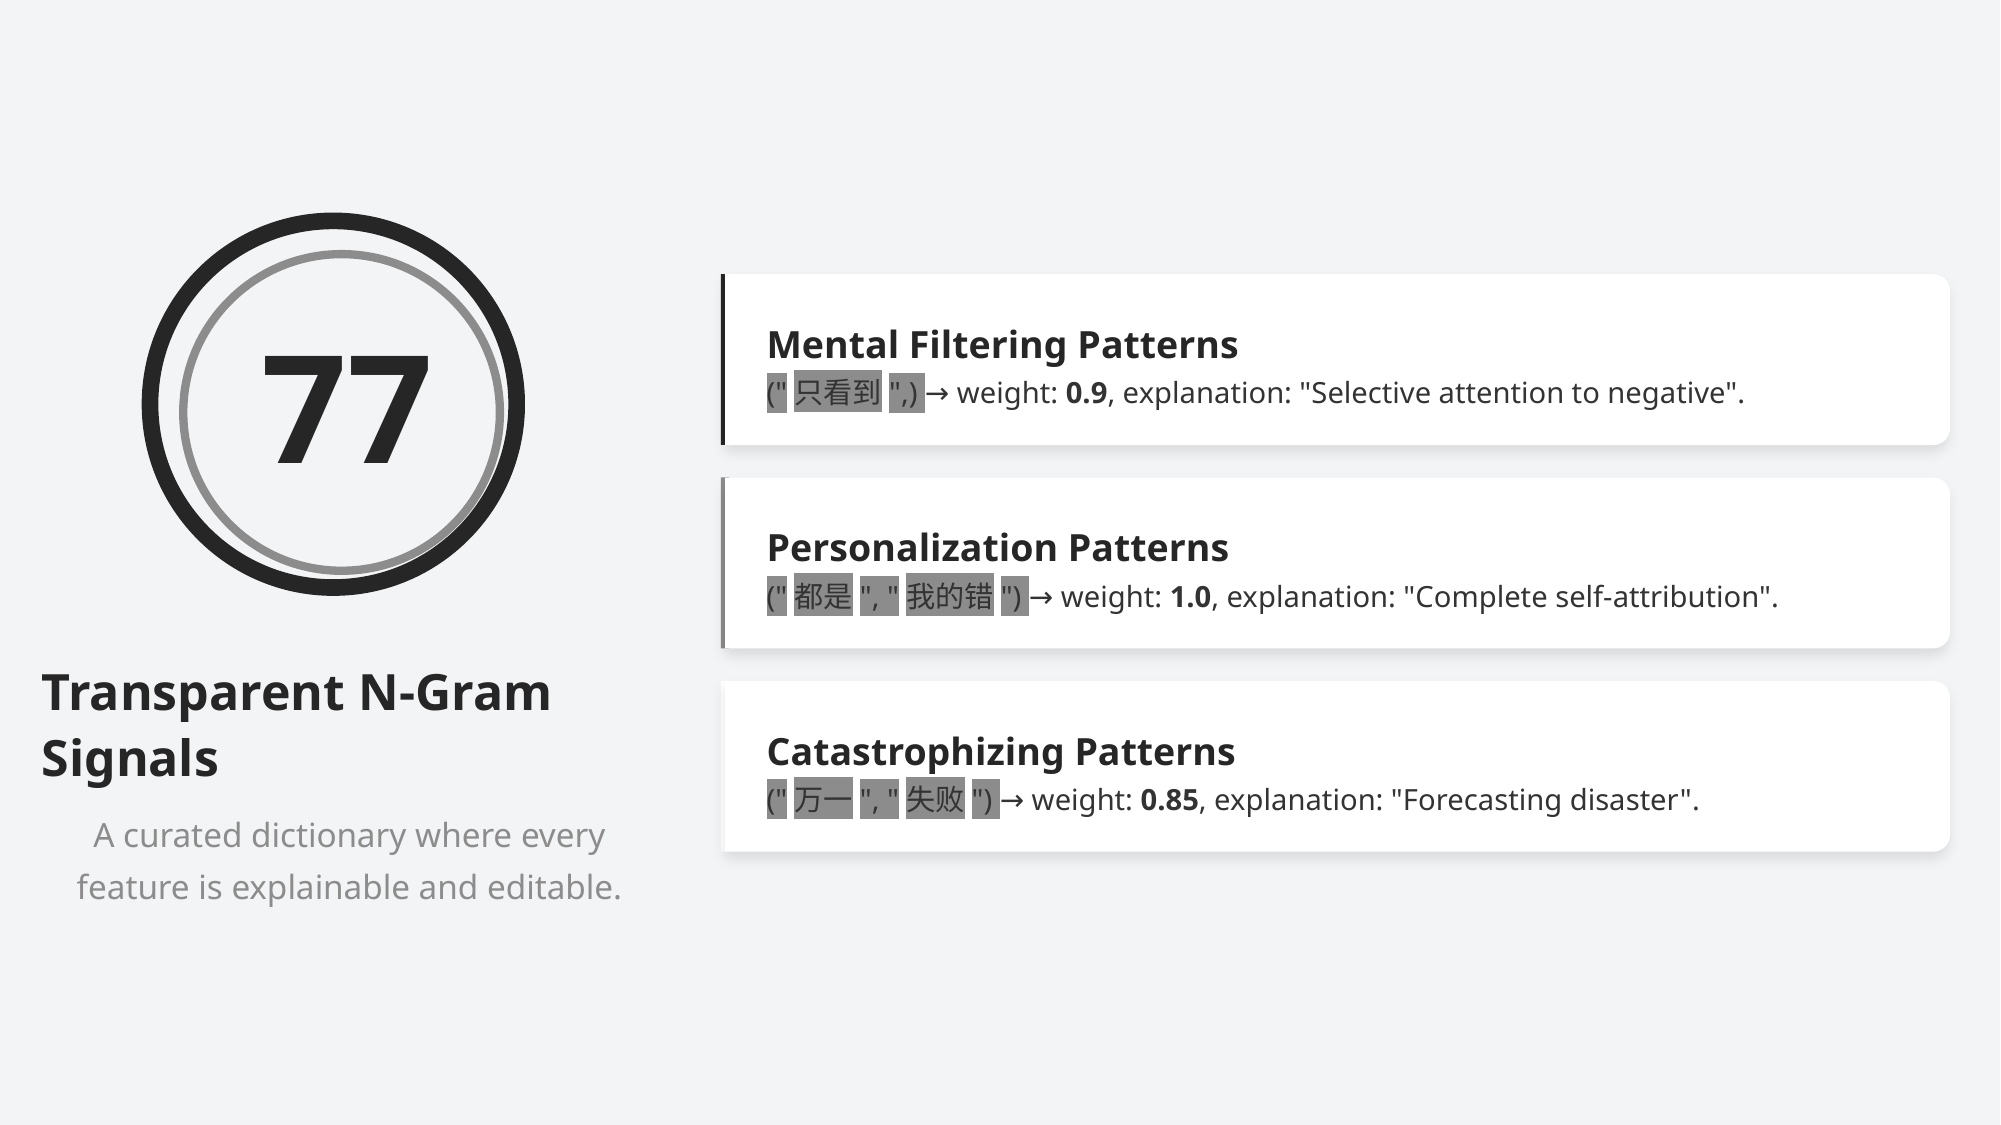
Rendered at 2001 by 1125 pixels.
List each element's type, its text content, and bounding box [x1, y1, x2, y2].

text_box ("都是", "我的错") → weight: 1.0, explanation: "Complete self-attribution". [766, 569, 1940, 615]
text_box 77 [261, 345, 514, 496]
text_box [725, 680, 1951, 852]
text_box [183, 254, 485, 571]
text_box A curated dictionary where every feature is explainable and editable. [33, 804, 667, 905]
text_box Personalization Patterns [766, 510, 1944, 570]
text_box [150, 220, 507, 588]
text_box Transparent N-Gram Signals [41, 654, 684, 788]
text_box [725, 274, 1951, 446]
text_box ("万一", "失败") → weight: 0.85, explanation: "Forecasting disaster". [766, 772, 1940, 819]
text_box Mental Filtering Patterns [766, 307, 1944, 366]
text_box Catastrophizing Patterns [766, 714, 1944, 773]
text_box [725, 477, 1951, 649]
text_box ("只看到",) → weight: 0.9, explanation: "Selective attention to negative". [766, 365, 1940, 412]
